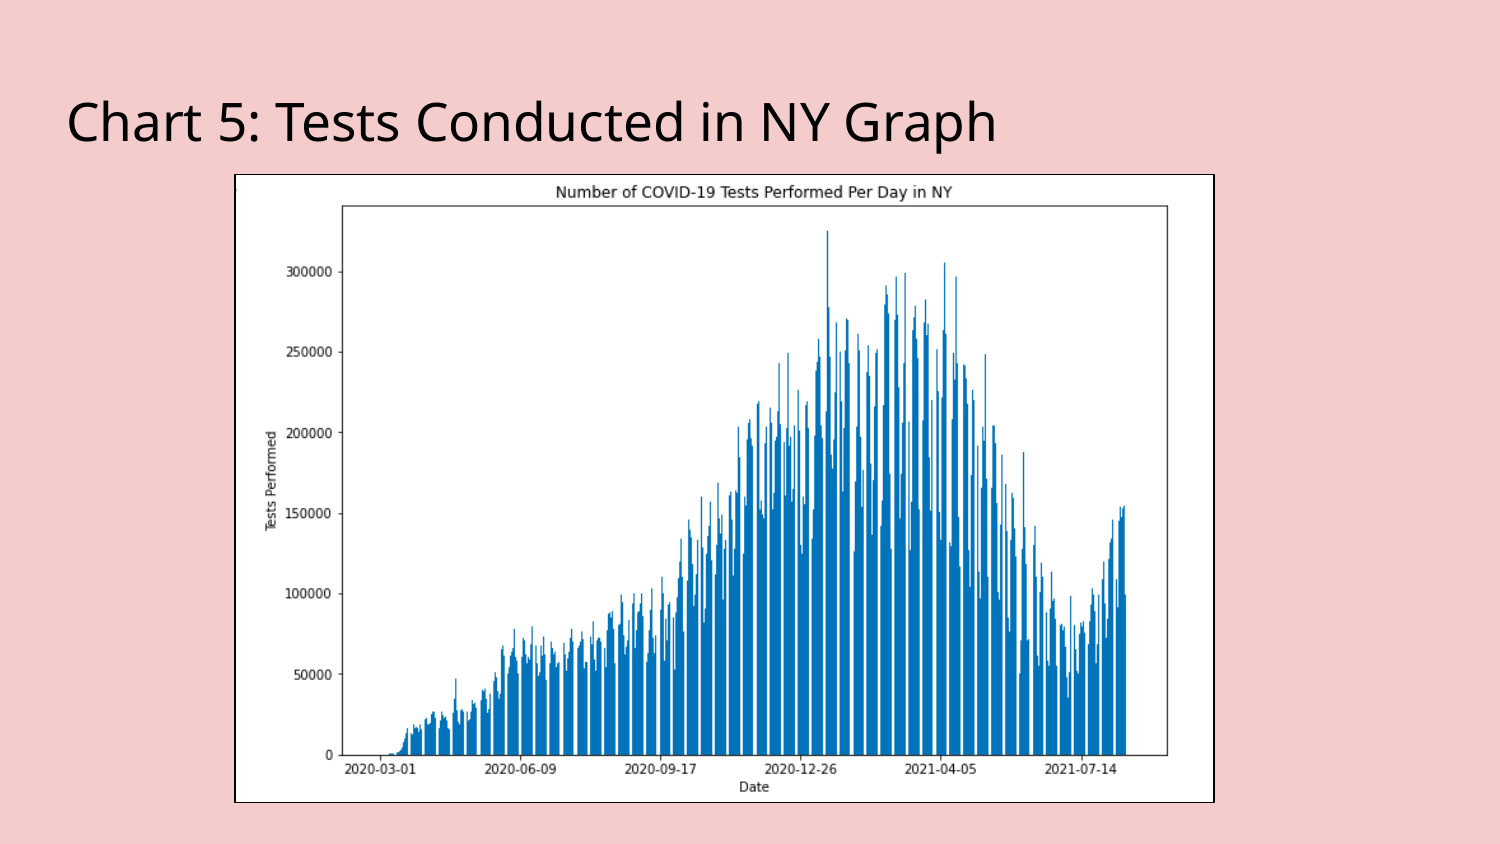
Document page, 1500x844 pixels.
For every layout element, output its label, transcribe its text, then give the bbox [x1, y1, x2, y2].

picture [235, 174, 1214, 803]
title Chart 5: Tests Conducted in NY Graph [51, 72, 1449, 167]
